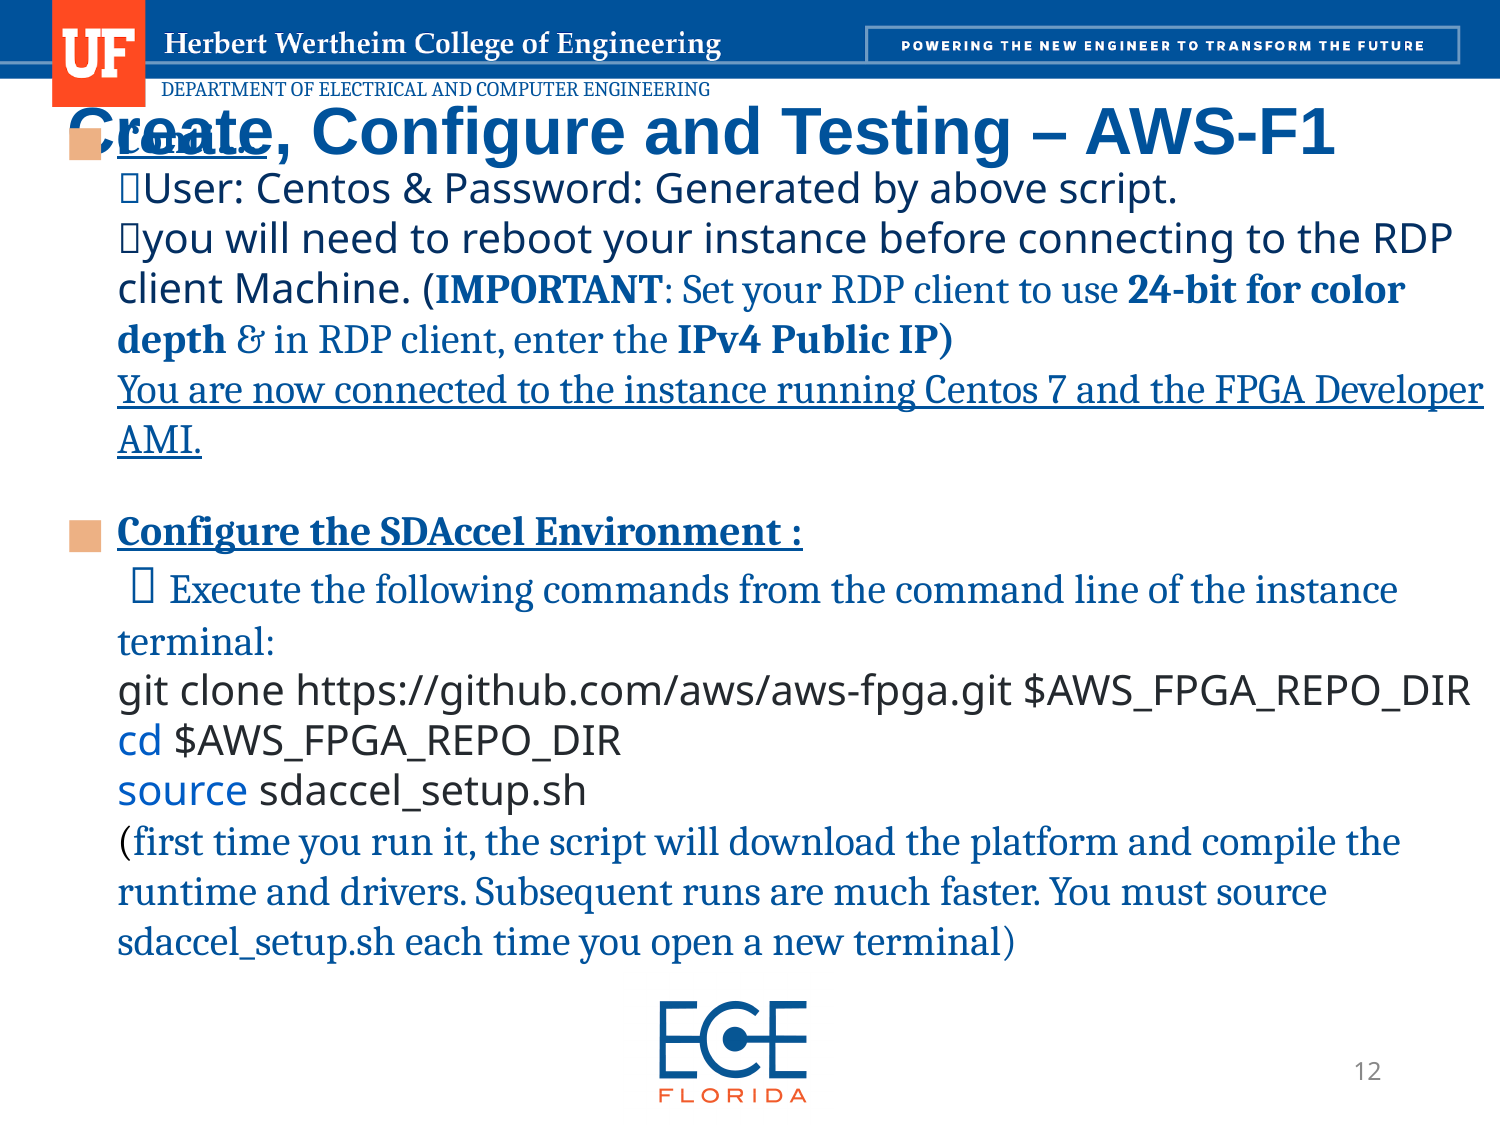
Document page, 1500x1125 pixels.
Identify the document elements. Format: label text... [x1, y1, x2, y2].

title Create, Configure and Testing – AWS-F1 [52, 80, 1500, 104]
picture [0, 0, 1500, 107]
list Conti….. User: Centos & Password: Generated by above script. you will need to reboot your instance before connecting to the RDP client Machine. (IMPORTANT: Set your RDP client to use 24-bit for color depth & in RDP client, enter the IPv4 Public IP) You are now connected to the instance running Centos 7 and the FPGA Developer AMI. Configure the SDAccel Environment :  Execute the following commands from the command line of the instance terminal: git clone https://github.com/aws/aws-fpga.git $AWS_FPGA_REPO_DIR cd $AWS_FPGA_REPO_DIR source sdaccel_setup.sh (first time you run it, the script will download the platform and compile the runtime and drivers. Subsequent runs are much faster. You must source sdaccel_setup.sh each time you open a new terminal) [27, 104, 1500, 717]
picture [623, 972, 834, 1125]
slide_number 12 [1059, 1042, 1397, 1103]
